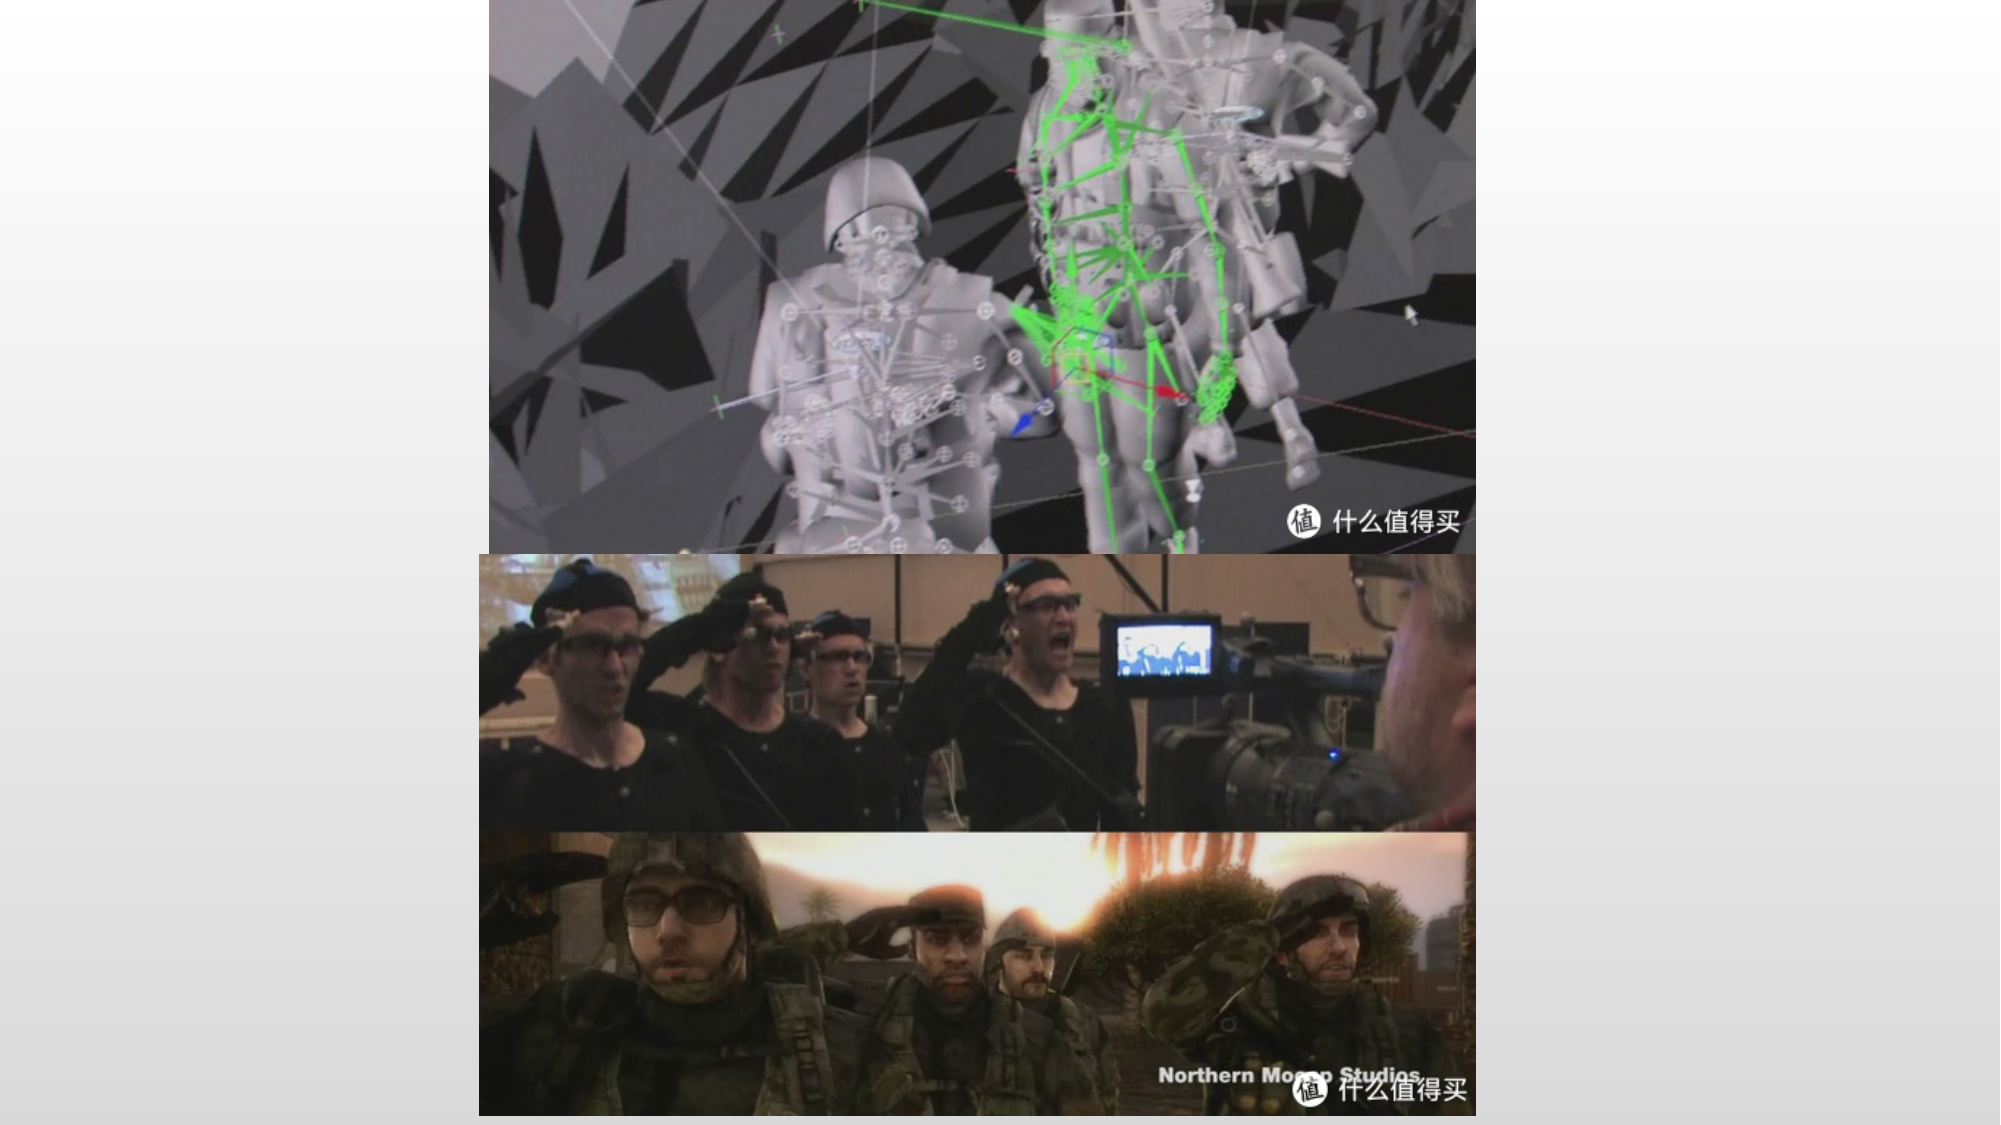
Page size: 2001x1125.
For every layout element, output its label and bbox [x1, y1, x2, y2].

picture [479, 0, 1476, 1116]
